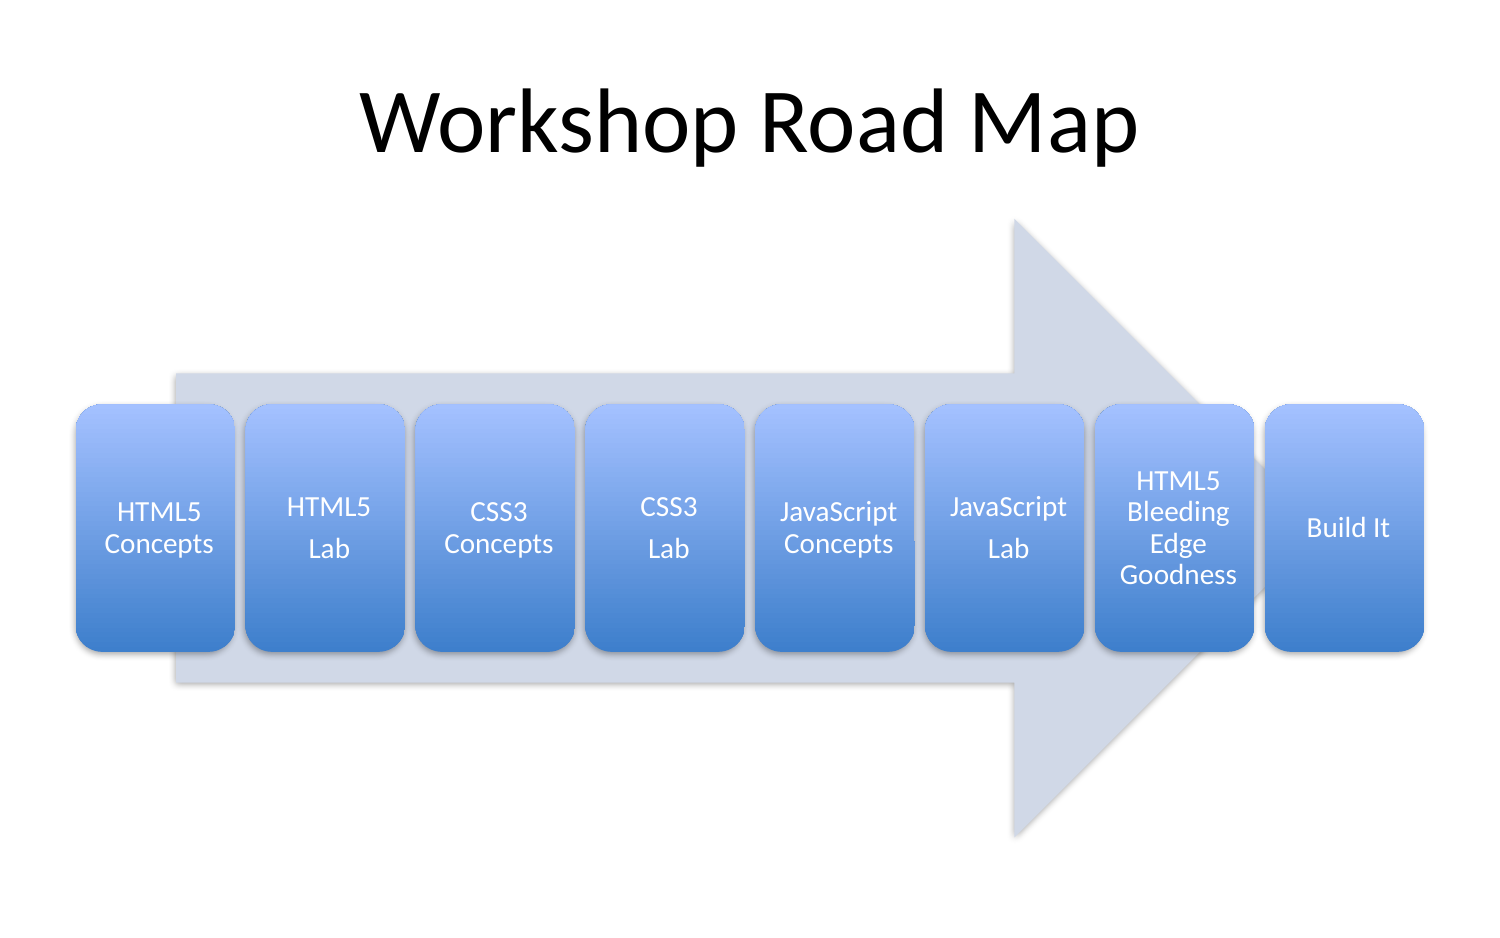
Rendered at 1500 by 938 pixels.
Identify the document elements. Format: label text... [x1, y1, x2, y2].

title Workshop Road Map [75, 37, 1425, 194]
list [74, 218, 1426, 838]
